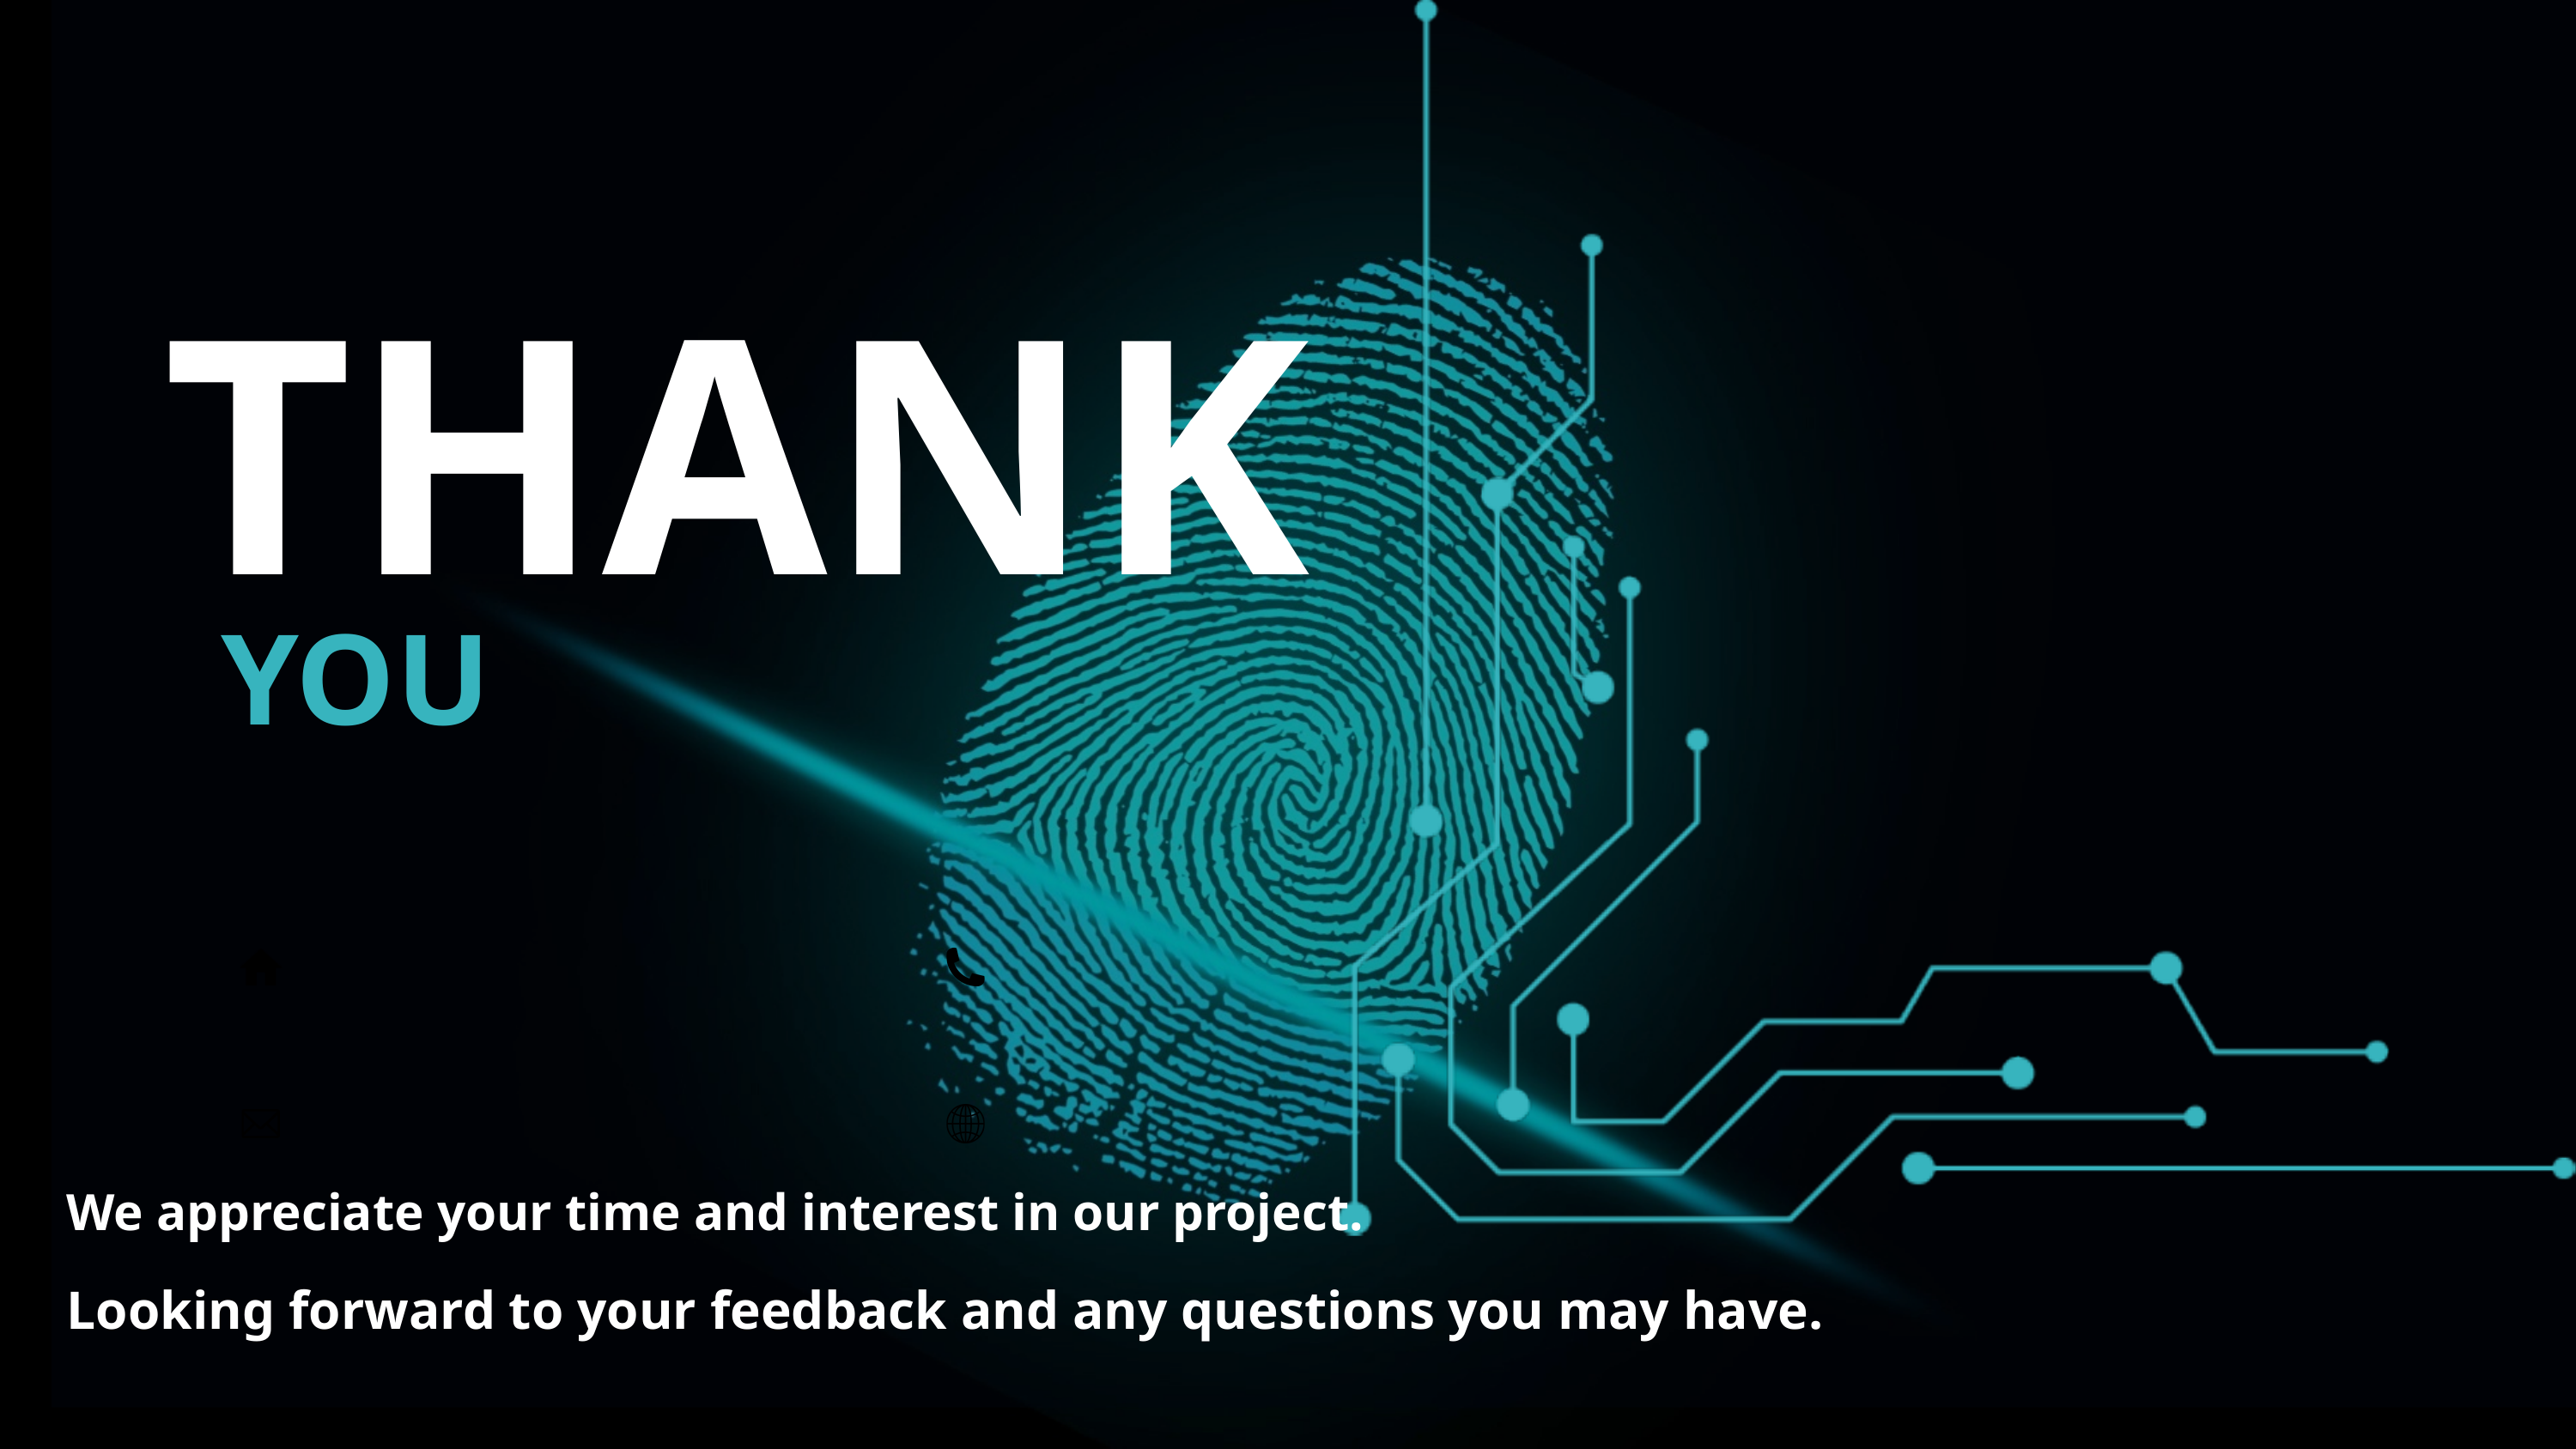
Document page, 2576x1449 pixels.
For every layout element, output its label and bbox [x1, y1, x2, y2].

text_box [51, 0, 2576, 1408]
text_box [0, 0, 2576, 1449]
